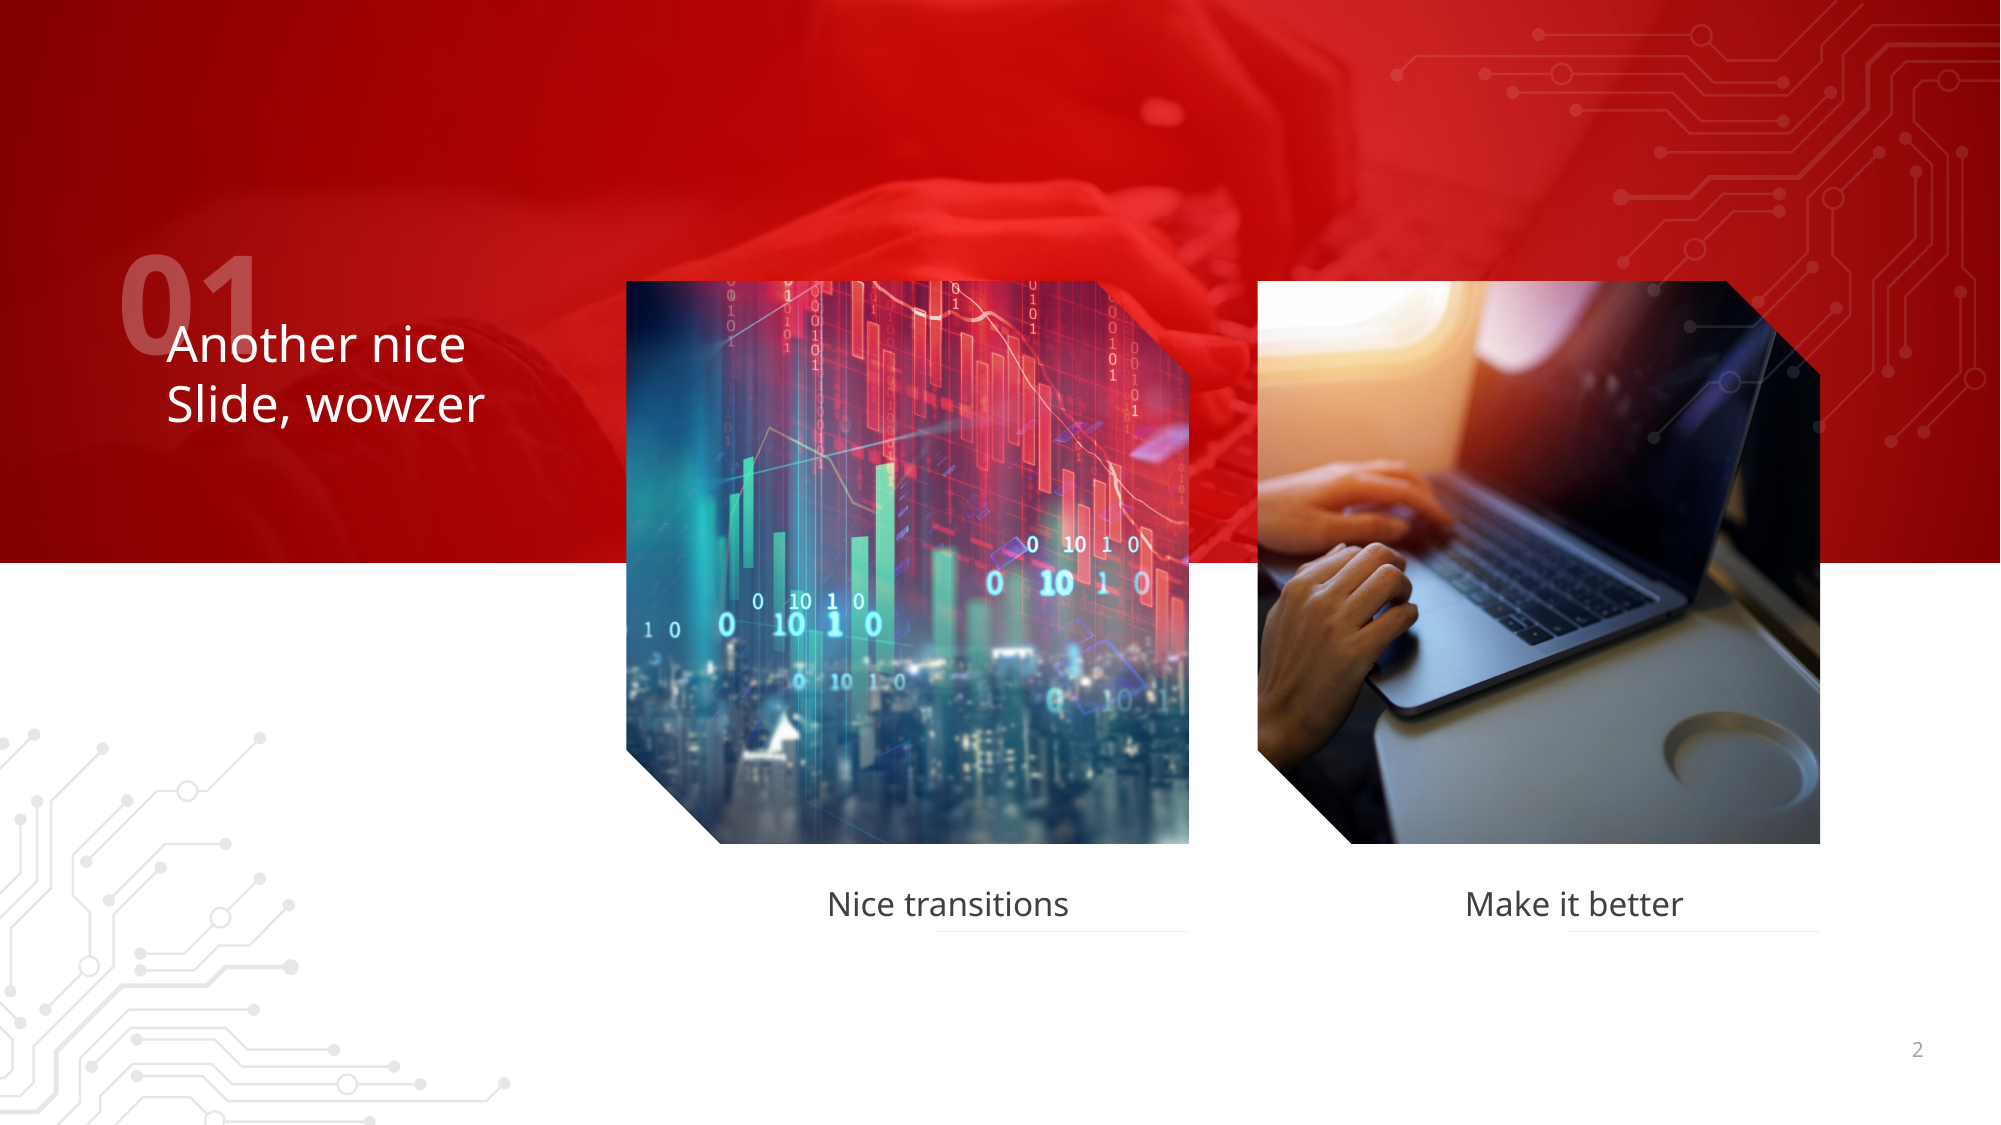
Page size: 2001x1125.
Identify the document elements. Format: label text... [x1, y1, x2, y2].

text_box Nice transitions [812, 876, 1109, 931]
text_box Make it better [1450, 876, 1728, 931]
picture [0, 0, 2000, 844]
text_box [1390, 0, 2000, 449]
